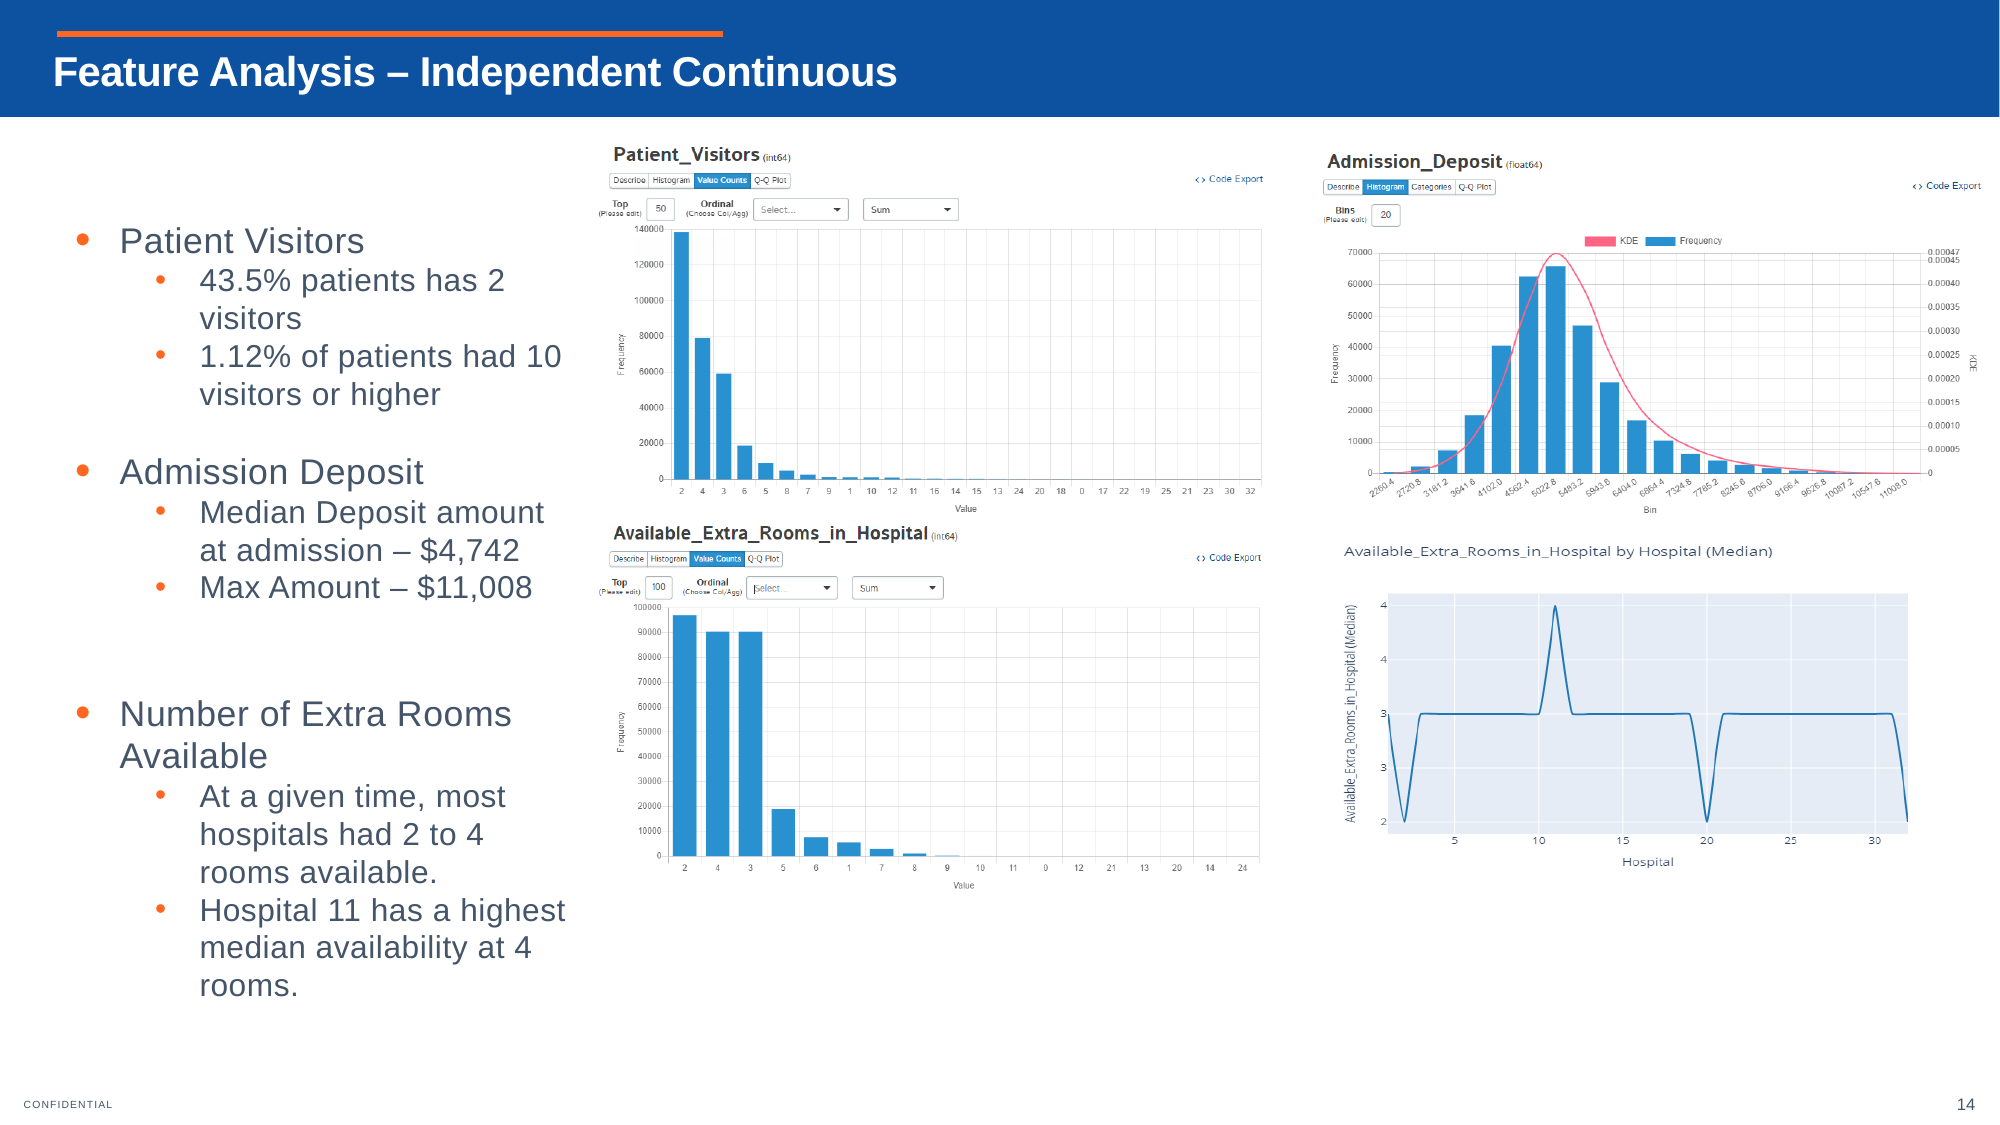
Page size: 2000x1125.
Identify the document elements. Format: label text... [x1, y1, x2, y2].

slide_number 14 [1893, 1086, 1991, 1125]
picture [594, 518, 1270, 894]
picture [595, 140, 1271, 516]
list Patient Visitors 43.5% patients has 2 visitors 1.12% of patients had 10 visitors or higher Admission Deposit Median Deposit amount at admission – $4,742 Max Amount – $11,008 Number of Extra Rooms Available At a given time, most hospitals had 2 to 4 rooms available. Hospital 11 has a highest median availability at 4 rooms. [60, 210, 596, 1018]
footer CONFIDENTIAL [8, 1090, 953, 1125]
picture [1309, 143, 1985, 894]
title Feature Analysis – Independent Continuous [37, 37, 1934, 126]
